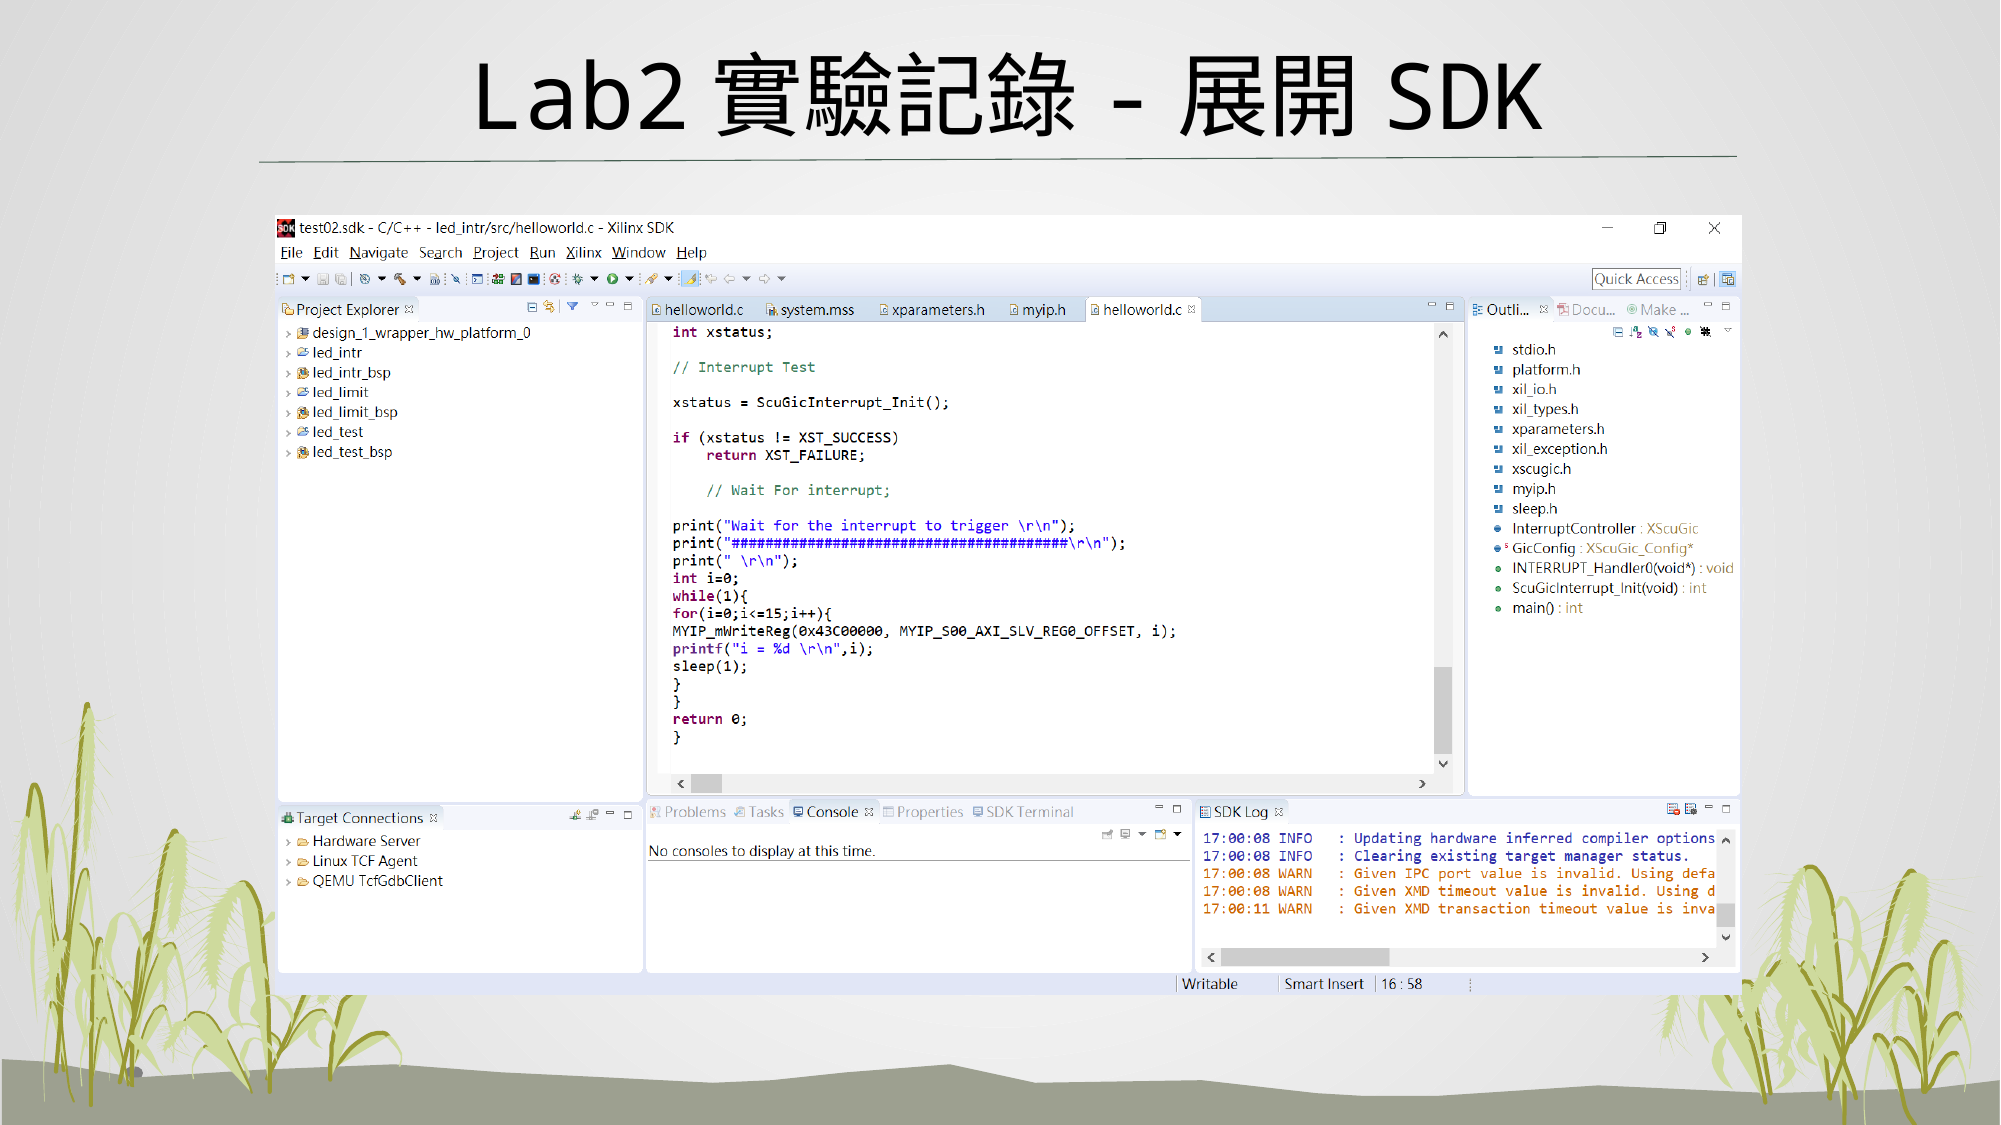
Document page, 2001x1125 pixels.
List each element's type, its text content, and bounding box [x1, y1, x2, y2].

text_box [259, 156, 1737, 163]
text_box Lab2實驗記錄-展開SDK [454, 31, 1563, 156]
picture [275, 215, 1742, 995]
